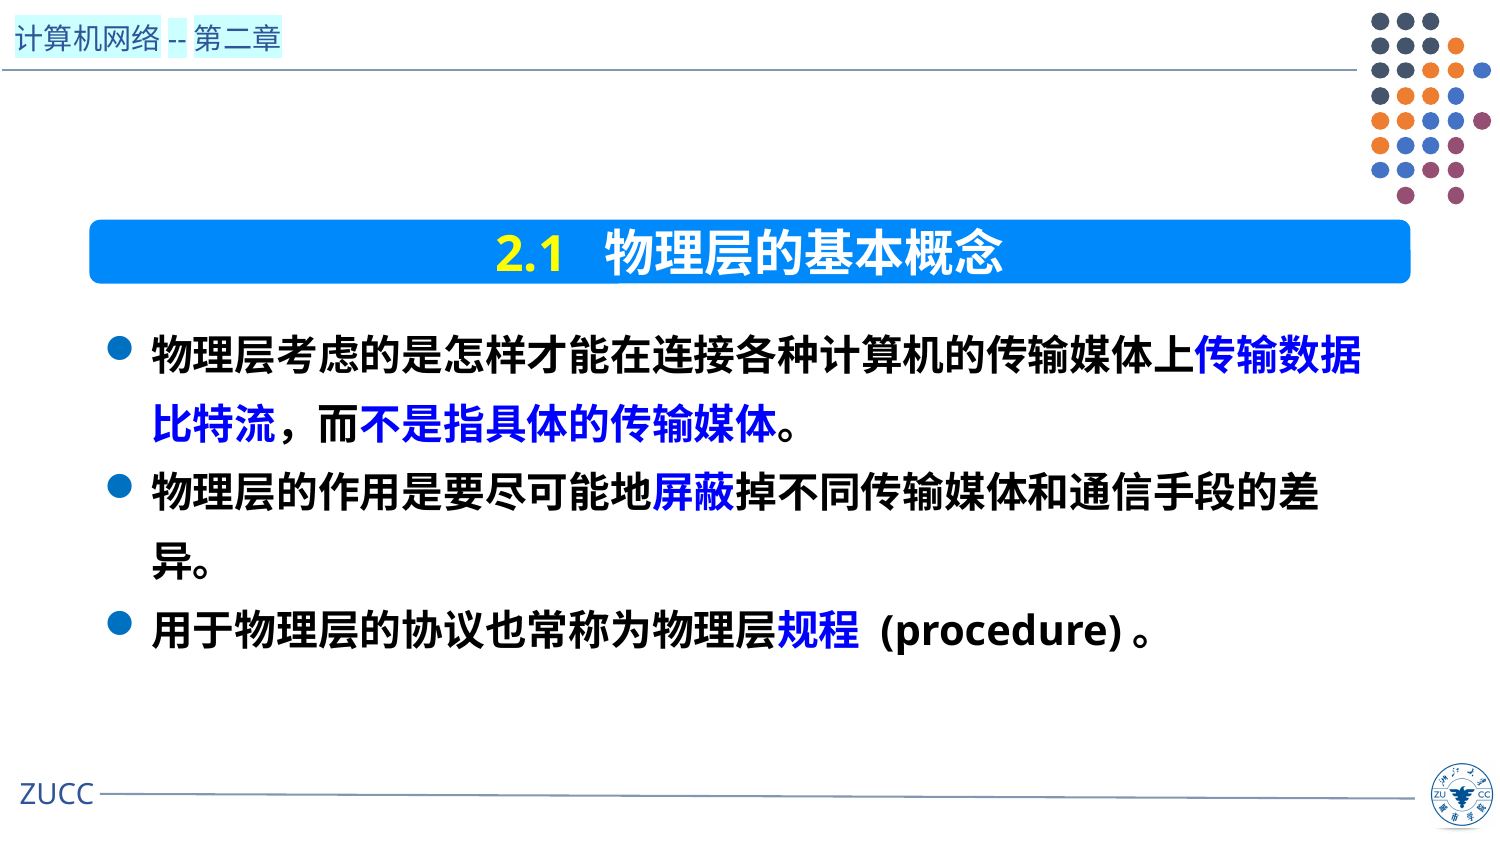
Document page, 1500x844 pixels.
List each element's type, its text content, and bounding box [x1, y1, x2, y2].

text_box 2.1 物理层的基本概念 [480, 214, 1020, 290]
picture [1415, 750, 1500, 837]
text_box [89, 219, 480, 284]
text_box 物理层考虑的是怎样才能在连接各种计算机的传输媒体上传输数据比特流，而不是指具体的传输媒体。 物理层的作用是要尽可能地屏蔽掉不同传输媒体和通信手段的差异。 用于物理层的协议也常称为物理层规程 (procedure)。 [89, 302, 1411, 661]
text_box [1020, 219, 1411, 284]
